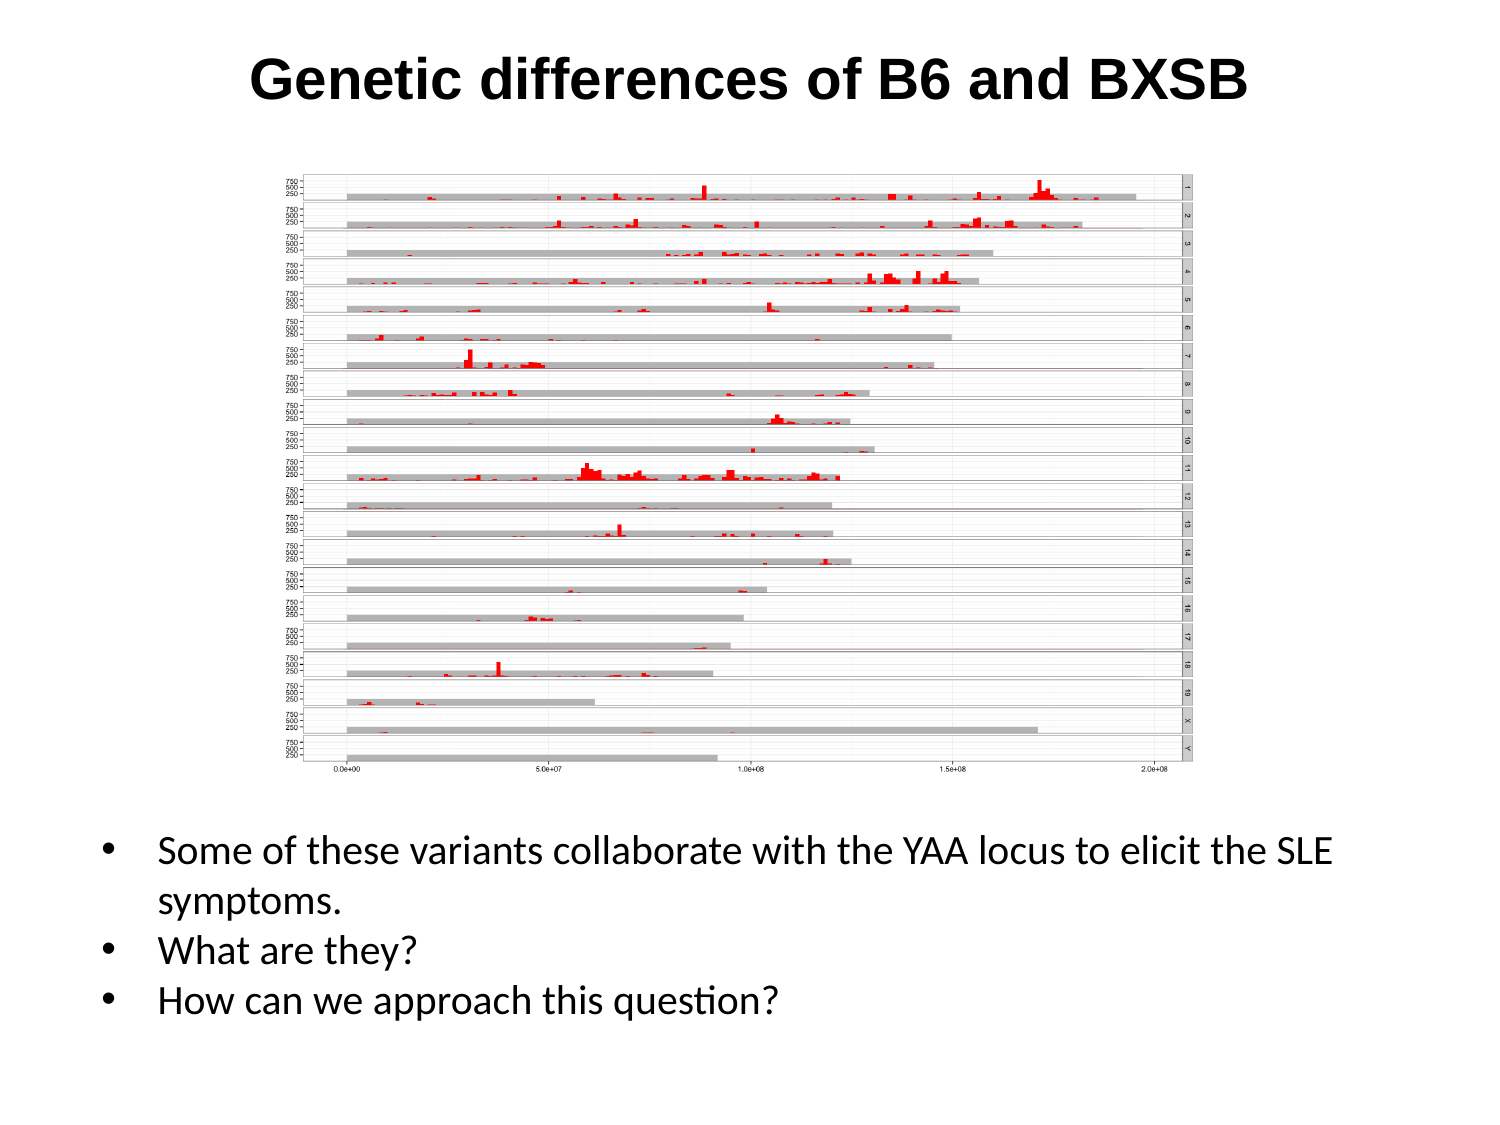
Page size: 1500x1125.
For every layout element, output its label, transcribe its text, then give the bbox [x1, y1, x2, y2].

picture [268, 164, 1202, 787]
text_box Some of these variants collaborate with the YAA locus to elicit the SLE symptoms. What are they? How can we approach this question? [86, 815, 1425, 1031]
title Genetic differences of B6 and BXSB [75, 1, 1425, 151]
